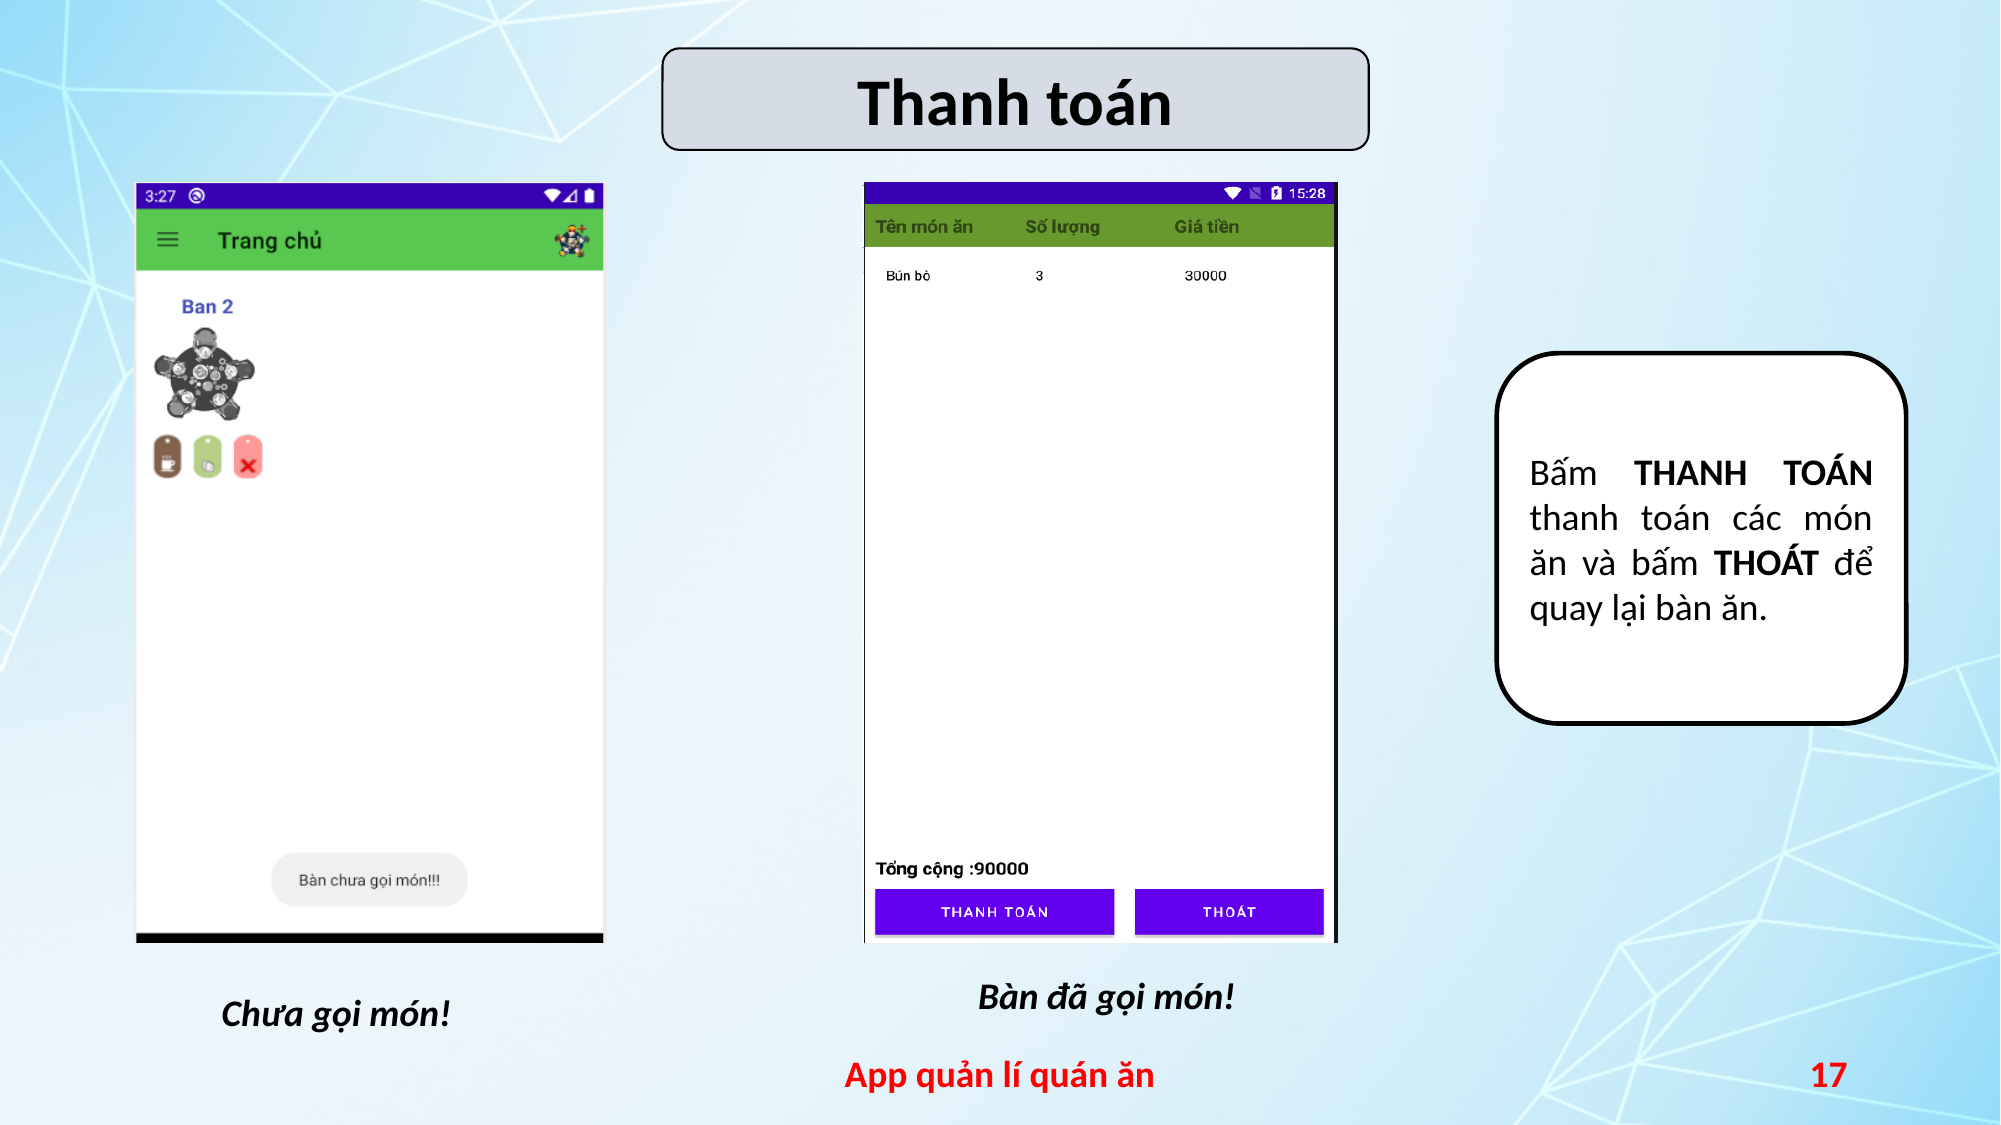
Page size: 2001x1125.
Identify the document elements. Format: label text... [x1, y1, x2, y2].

text_box Bàn đã gọi món! [918, 964, 1296, 1025]
picture [0, 0, 2001, 1125]
footer App quản lí quán ăn [662, 1042, 1338, 1103]
text_box Chưa gọi món! [148, 982, 525, 1042]
slide_number 17 [1412, 1042, 1863, 1103]
text_box Bấm THANH TOÁN thanh toán các món ăn và bấm THOÁT để quay lại bàn ăn. [1495, 352, 1908, 725]
text_box Thanh toán [661, 47, 1370, 151]
